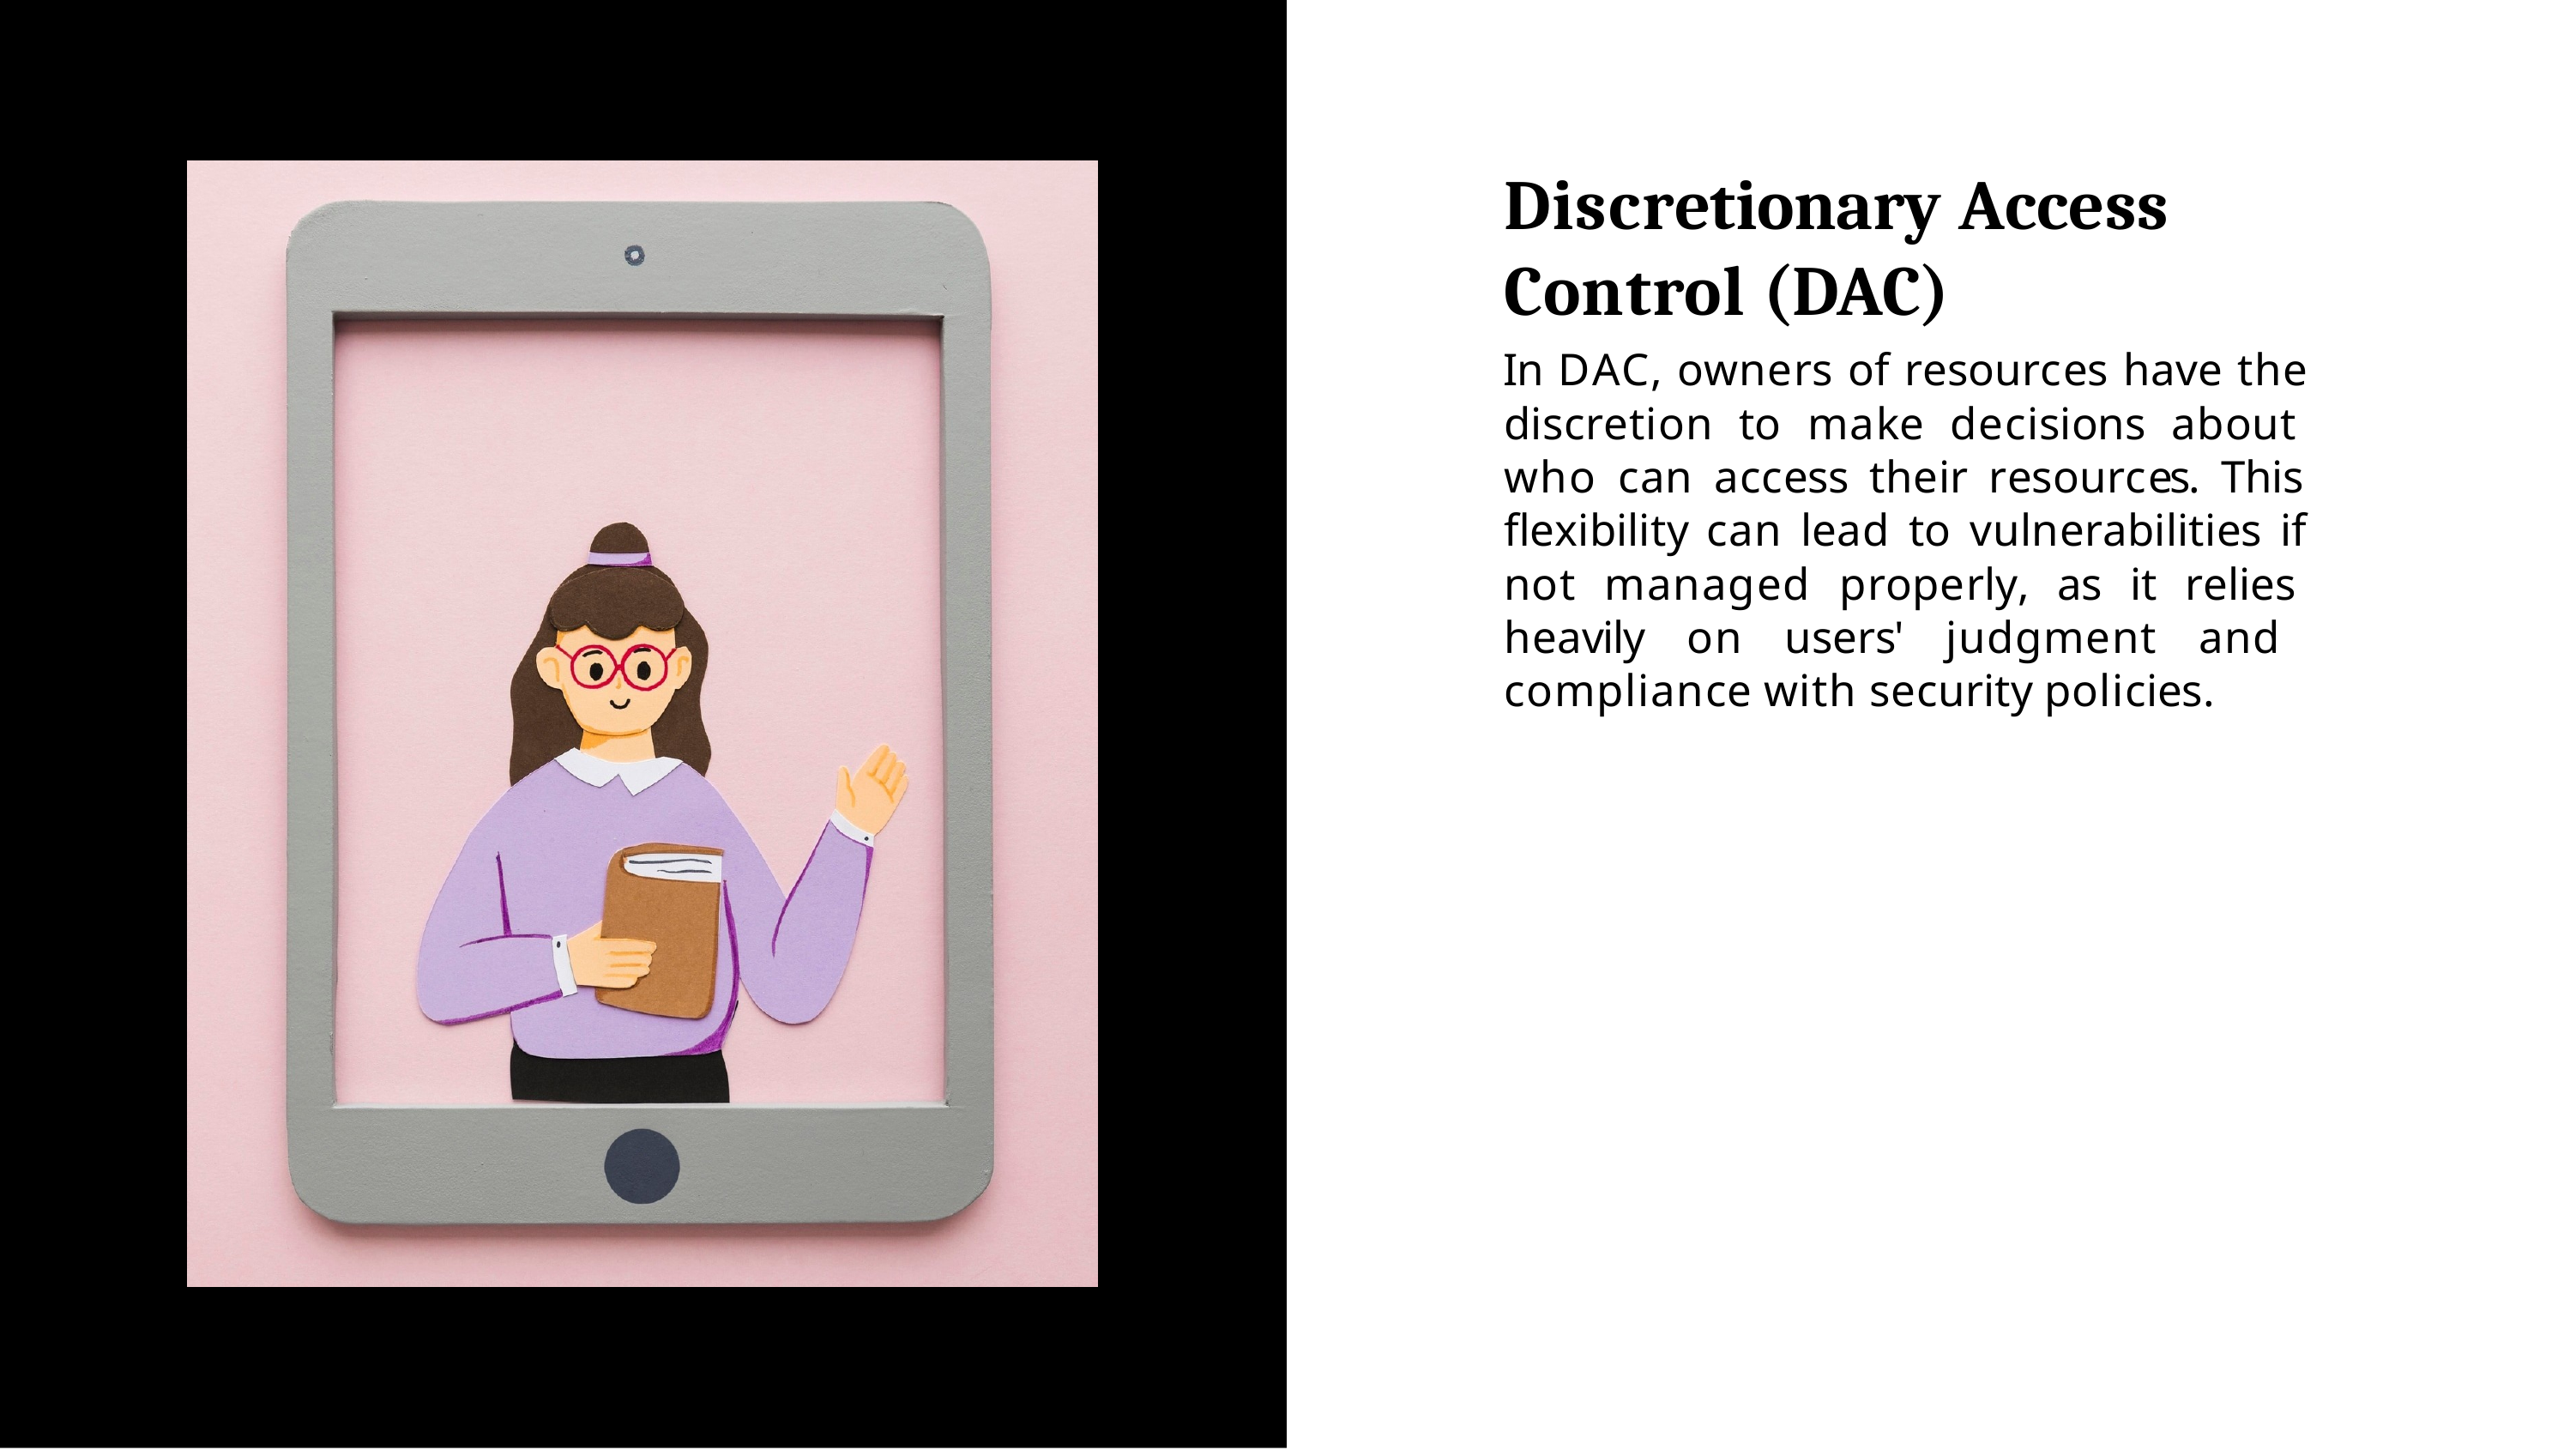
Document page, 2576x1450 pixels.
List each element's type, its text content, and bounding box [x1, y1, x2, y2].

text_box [0, 0, 1288, 1448]
title Discretionary Access Control (DAC) In DAC, owners of resources have the discretion to make decisions about who can access their resources. This ﬂexibility can lead to vulnerabilities if not managed properly, as it relies heavily on users' judgment and compliance with security policies. [1502, 157, 2325, 716]
